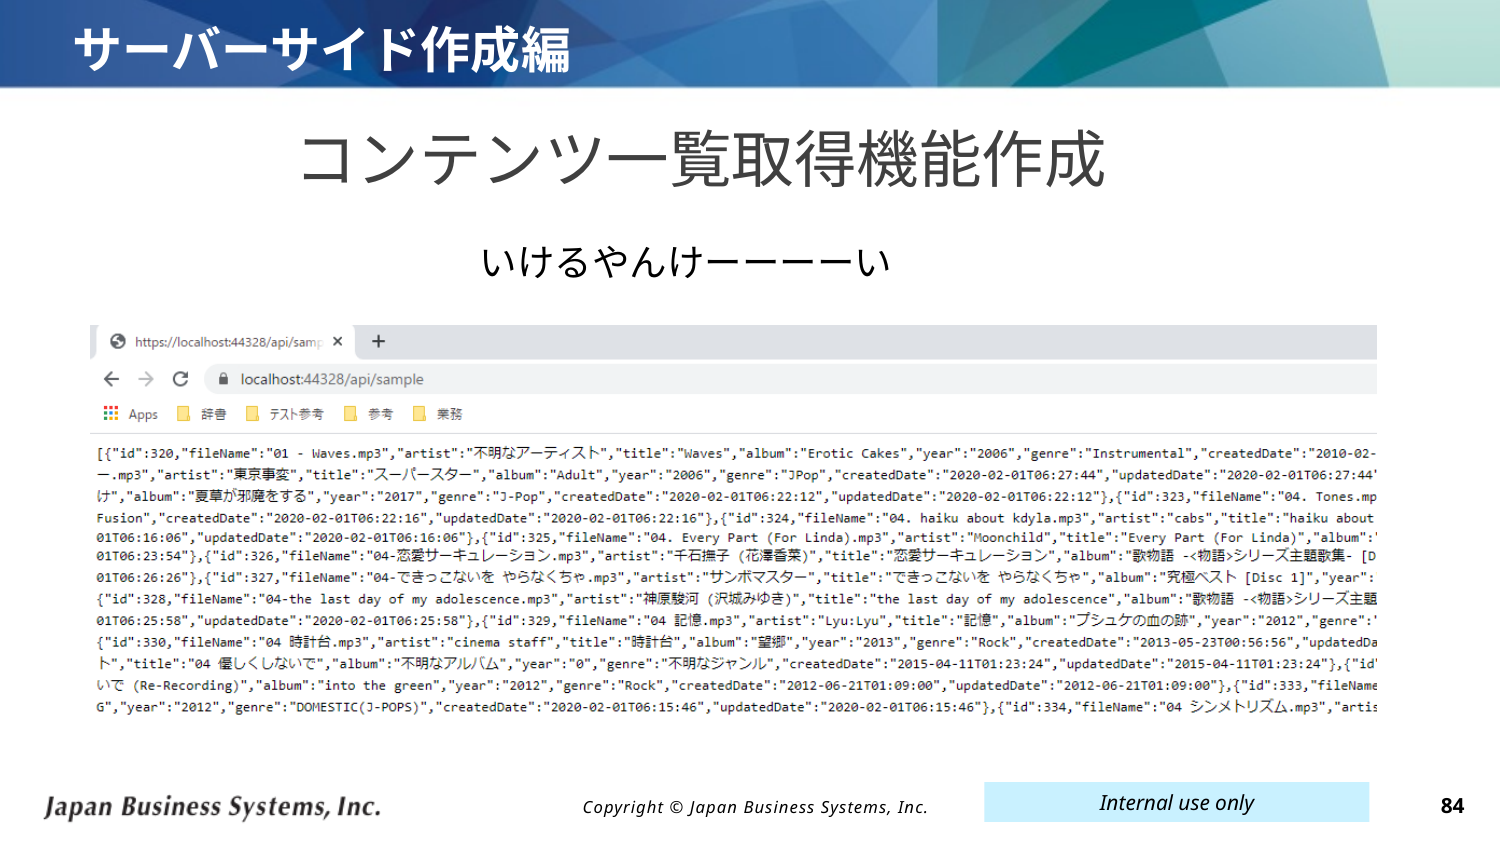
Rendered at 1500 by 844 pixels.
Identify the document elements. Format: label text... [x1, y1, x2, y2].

title サーバーサイド作成編 [57, 10, 1441, 79]
text_box コンテンツ一覧取得機能作成 [279, 112, 1145, 193]
picture [0, 0, 1500, 844]
text_box いけるやんけーーーーい [465, 231, 908, 292]
